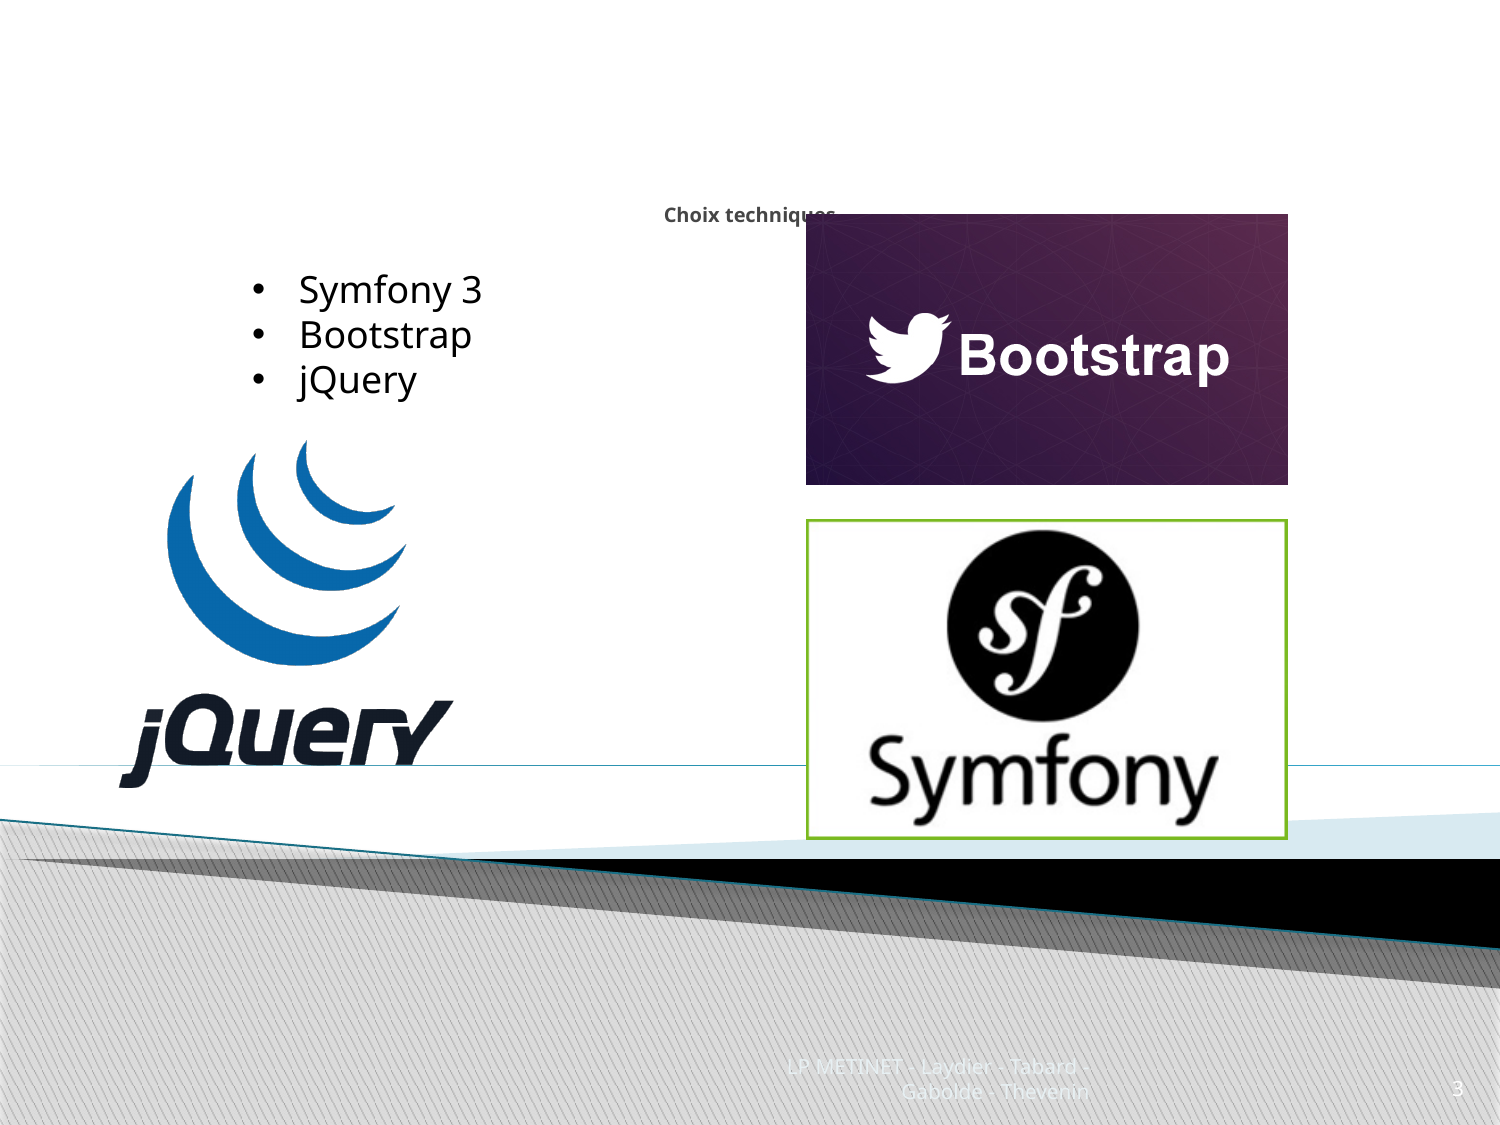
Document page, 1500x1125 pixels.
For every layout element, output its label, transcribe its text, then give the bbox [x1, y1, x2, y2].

picture [0, 440, 460, 788]
slide_number 3 [1418, 1051, 1479, 1112]
text_box Symfony 3 Bootstrap jQuery [237, 258, 800, 408]
picture [806, 519, 1289, 841]
title Choix techniques [112, 193, 1388, 259]
footer LP METINET - Laydier - Tabard - Gabolde - Thevenin [718, 1051, 1105, 1112]
picture [5, 859, 1500, 989]
picture [806, 214, 1289, 485]
